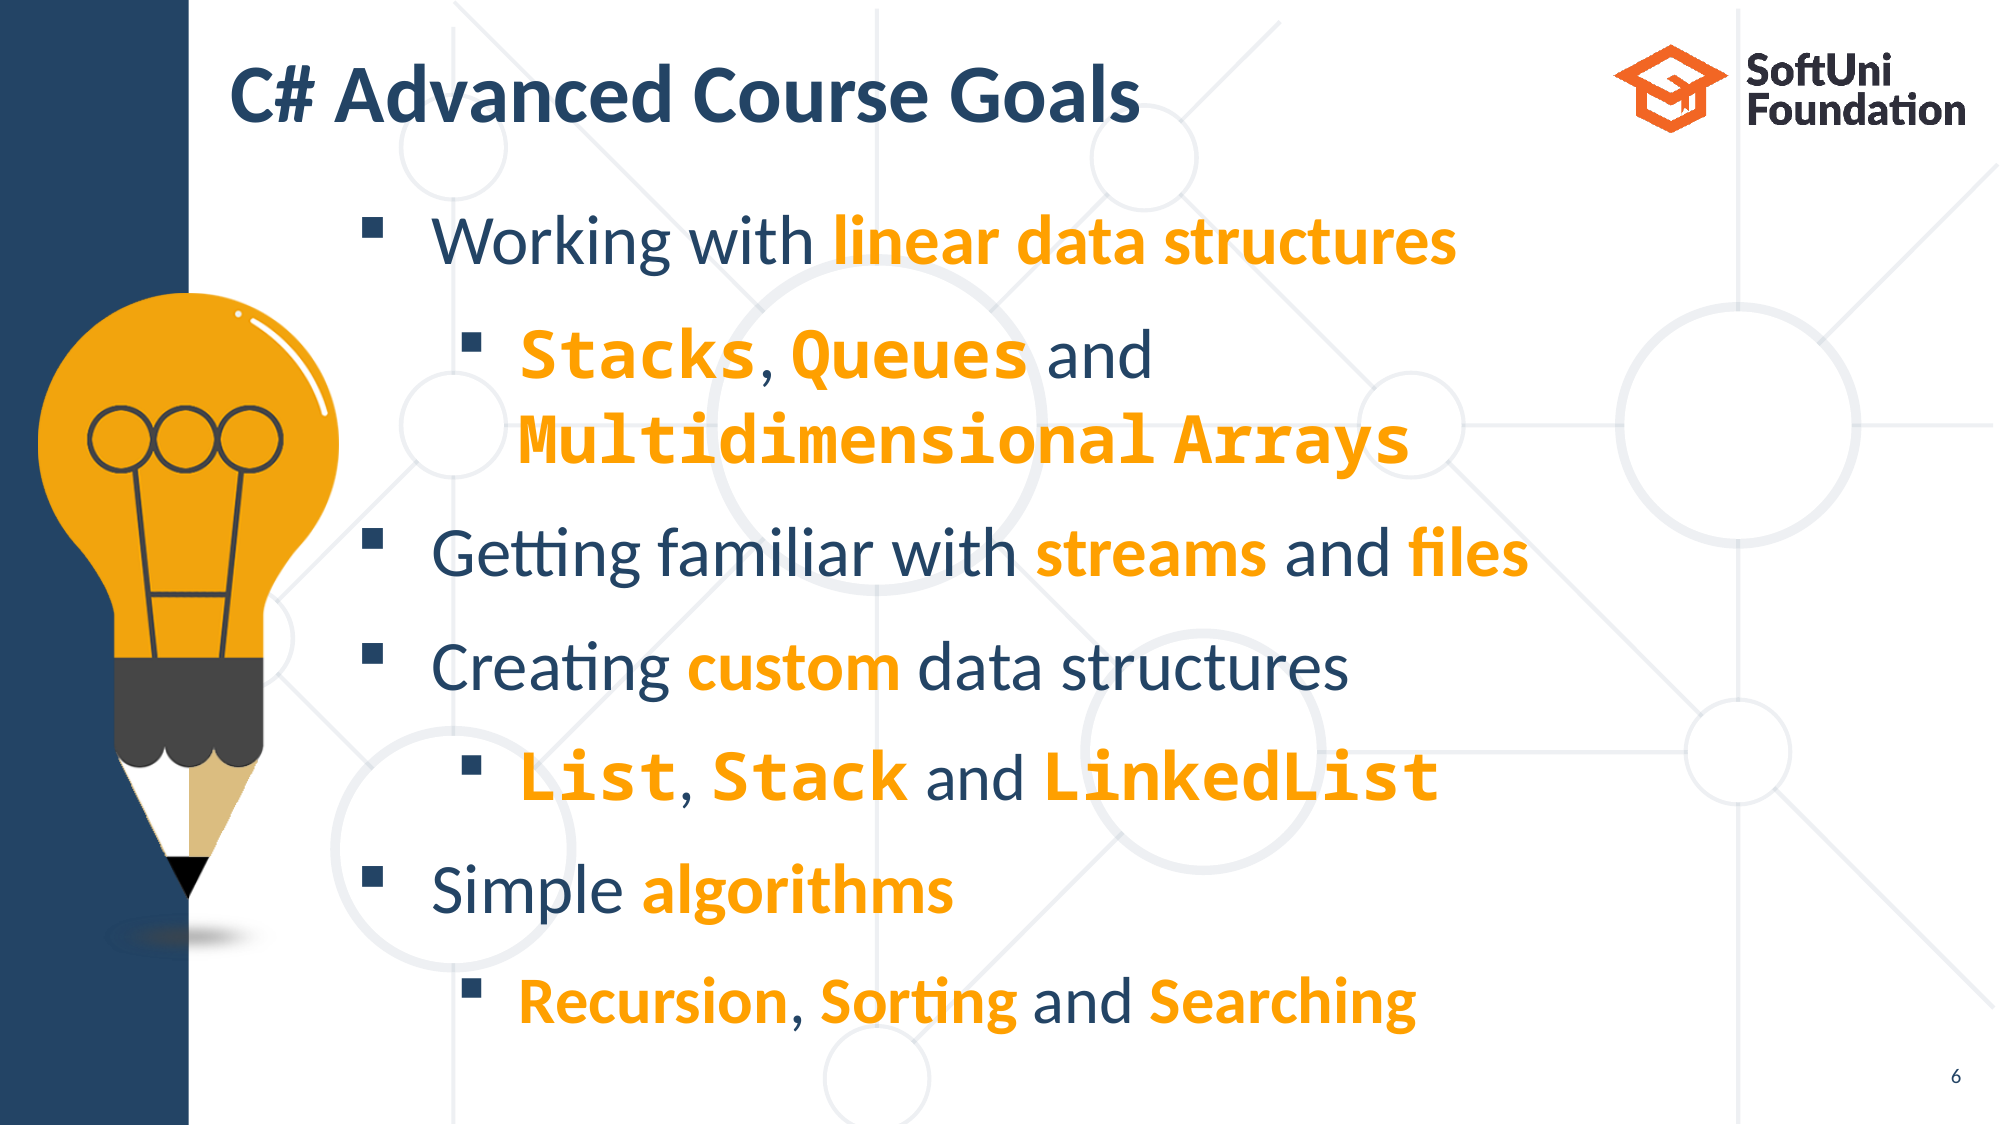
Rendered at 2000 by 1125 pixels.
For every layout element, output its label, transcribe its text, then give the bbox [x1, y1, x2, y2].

title C# Advanced Course Goals [212, 16, 1591, 162]
picture [38, 293, 338, 961]
slide_number 6 [1896, 1049, 1968, 1101]
picture [1613, 44, 1965, 133]
list Working with linear data structures Stacks, Queues and Multidimensional Arrays Getting familiar with streams and files Creating custom data structures List, Stack and LinkedList Simple algorithms Recursion, Sorting and Searching [338, 183, 1968, 1050]
